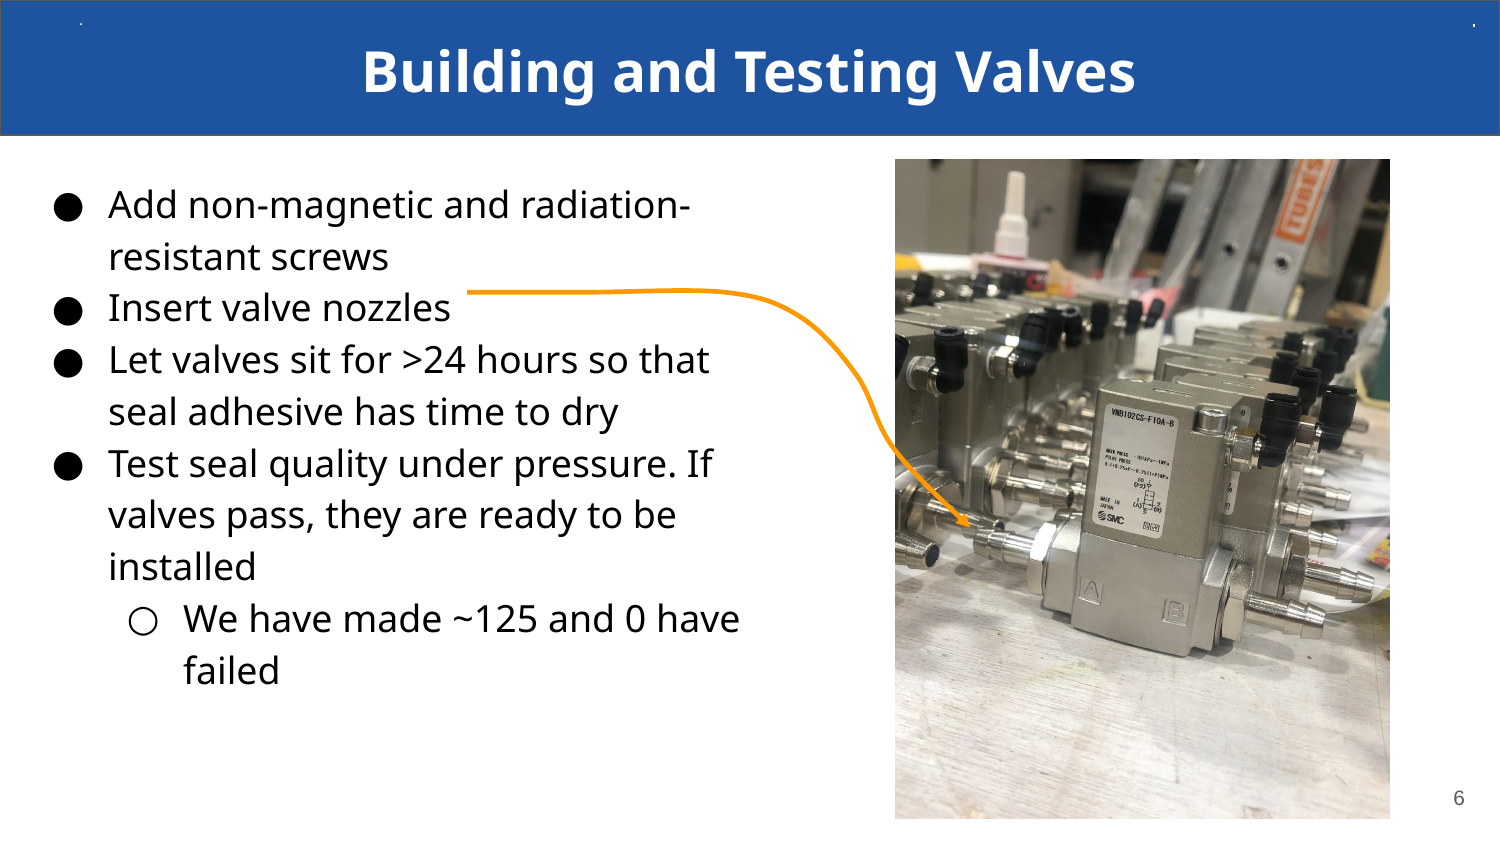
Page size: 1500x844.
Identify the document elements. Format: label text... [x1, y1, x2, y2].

text_box Add non-magnetic and radiation-resistant screws Insert valve nozzles Let valves sit for >24 hours so that seal adhesive has time to dry Test seal quality under pressure. If valves pass, they are ready to be installed We have made ~125 and 0 have failed [18, 159, 785, 774]
text_box [467, 290, 890, 491]
text_box [0, 0, 1500, 135]
title Building and Testing Valves [74, 20, 1425, 115]
slide_number ‹#› [1389, 764, 1480, 830]
picture [895, 159, 1390, 819]
